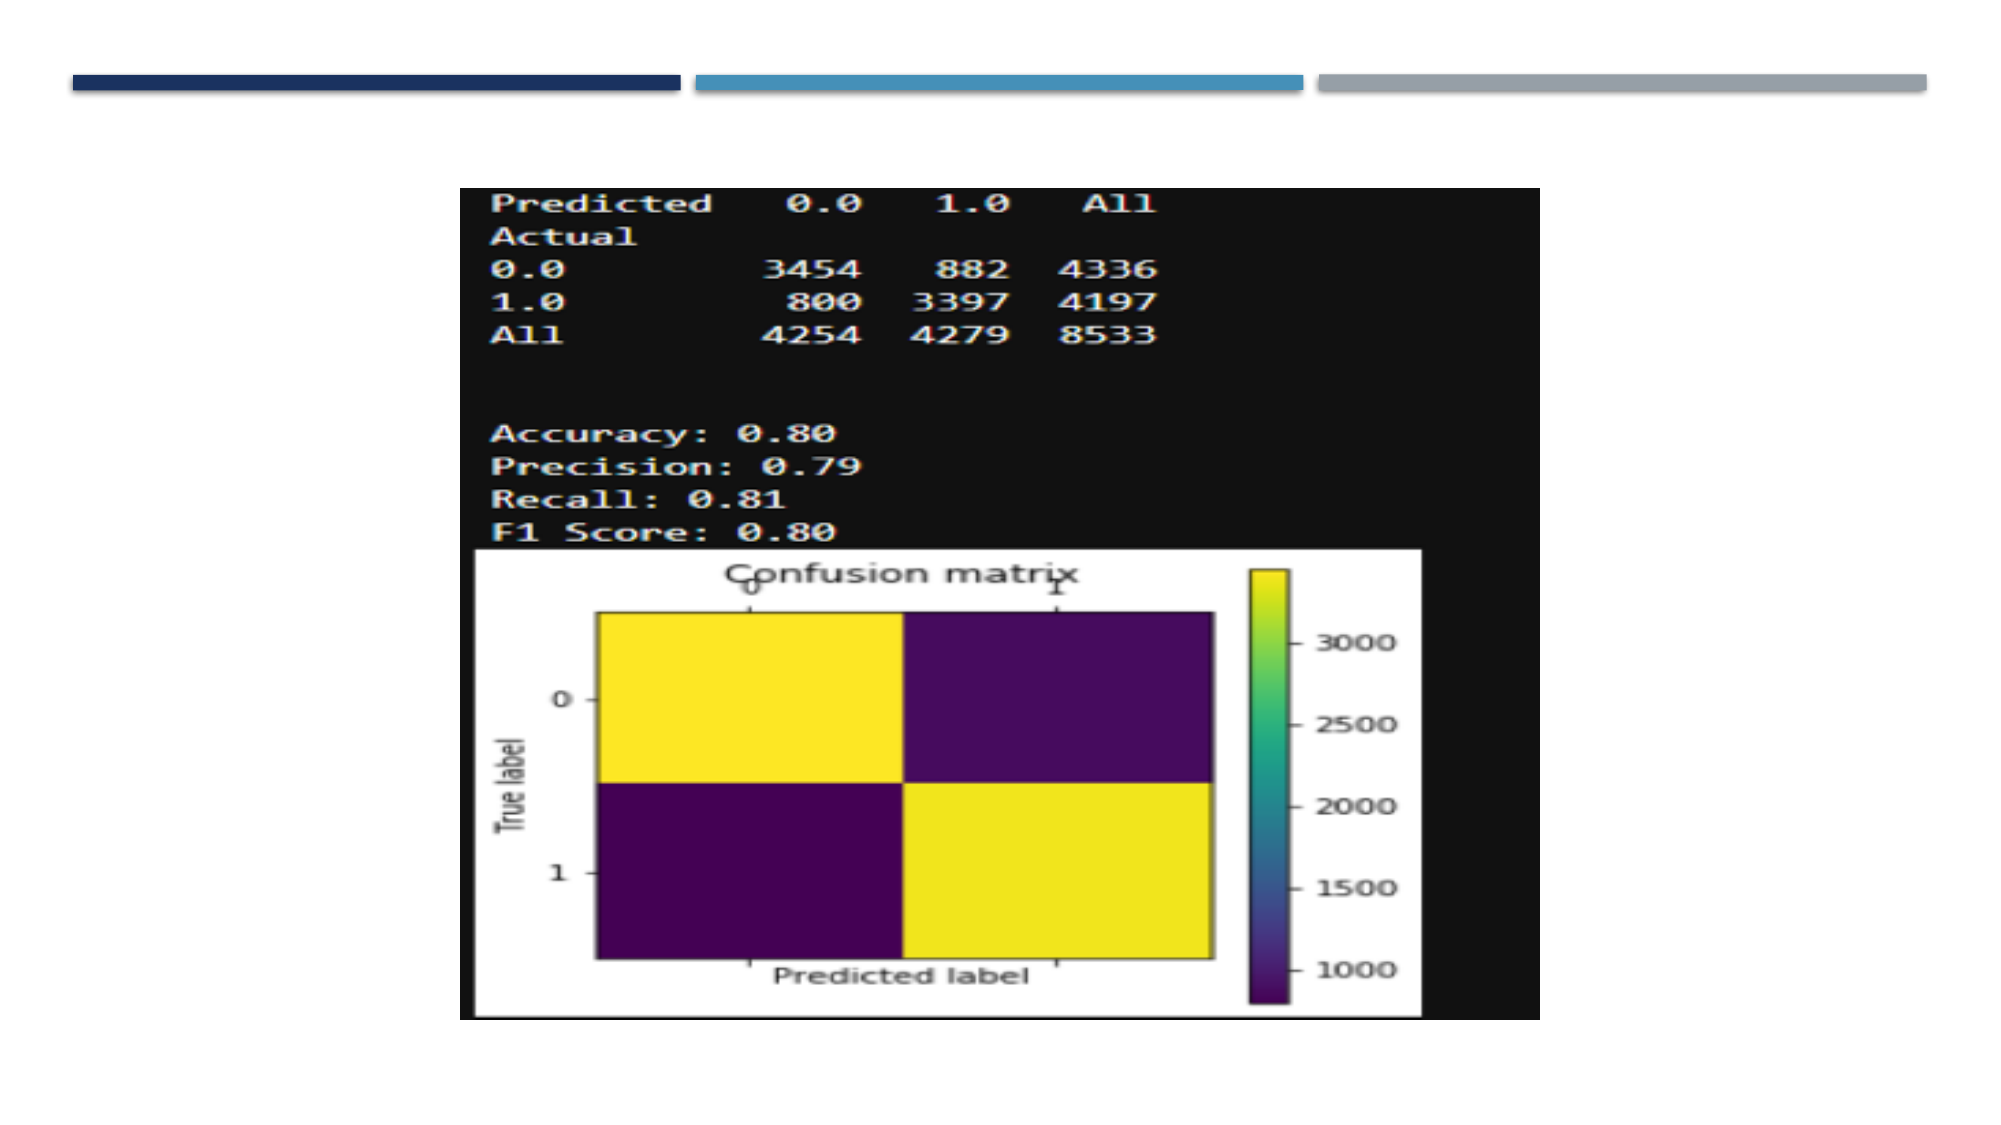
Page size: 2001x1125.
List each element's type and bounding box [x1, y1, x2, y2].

picture [460, 187, 1540, 1021]
